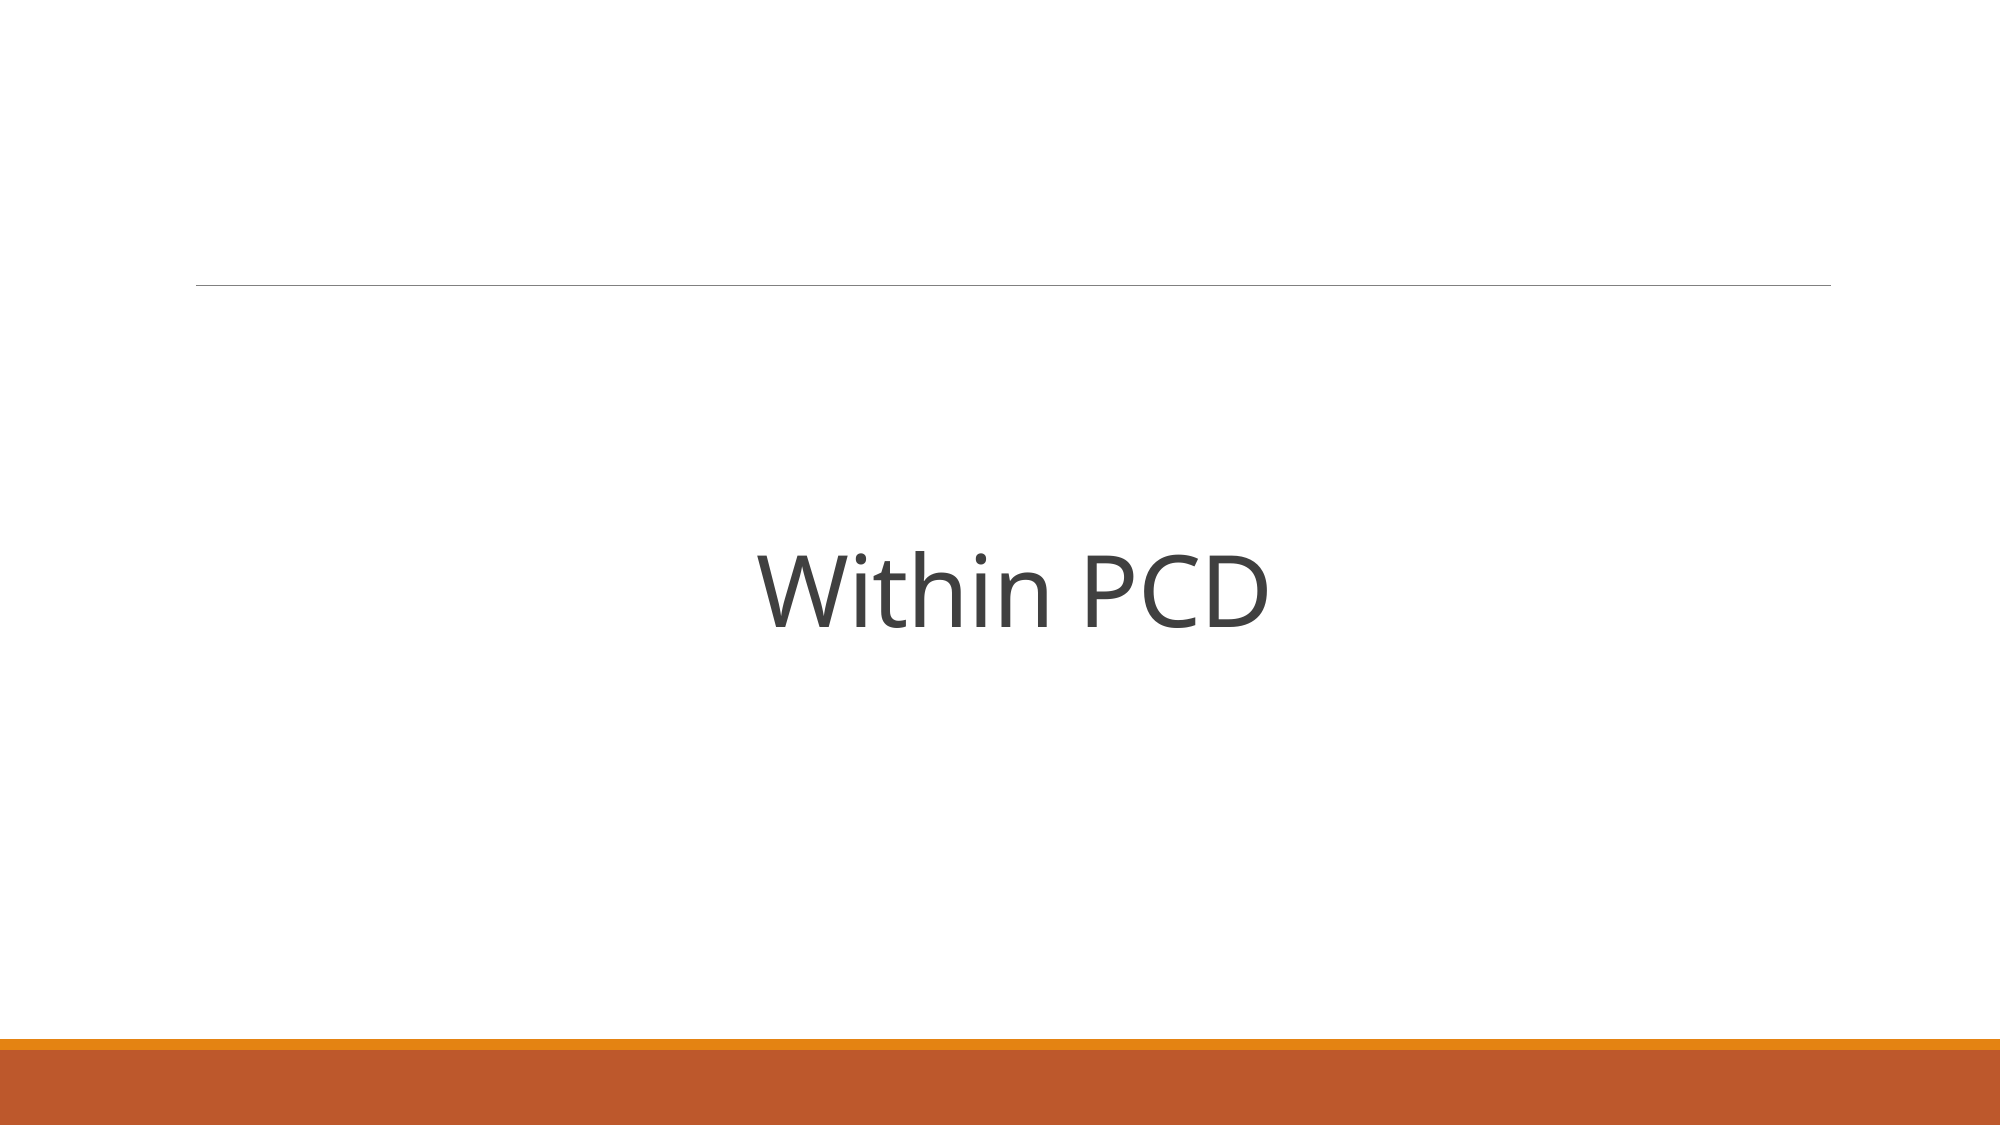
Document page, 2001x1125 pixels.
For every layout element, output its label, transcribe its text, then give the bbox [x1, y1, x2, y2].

title Within PCD [152, 437, 1878, 656]
